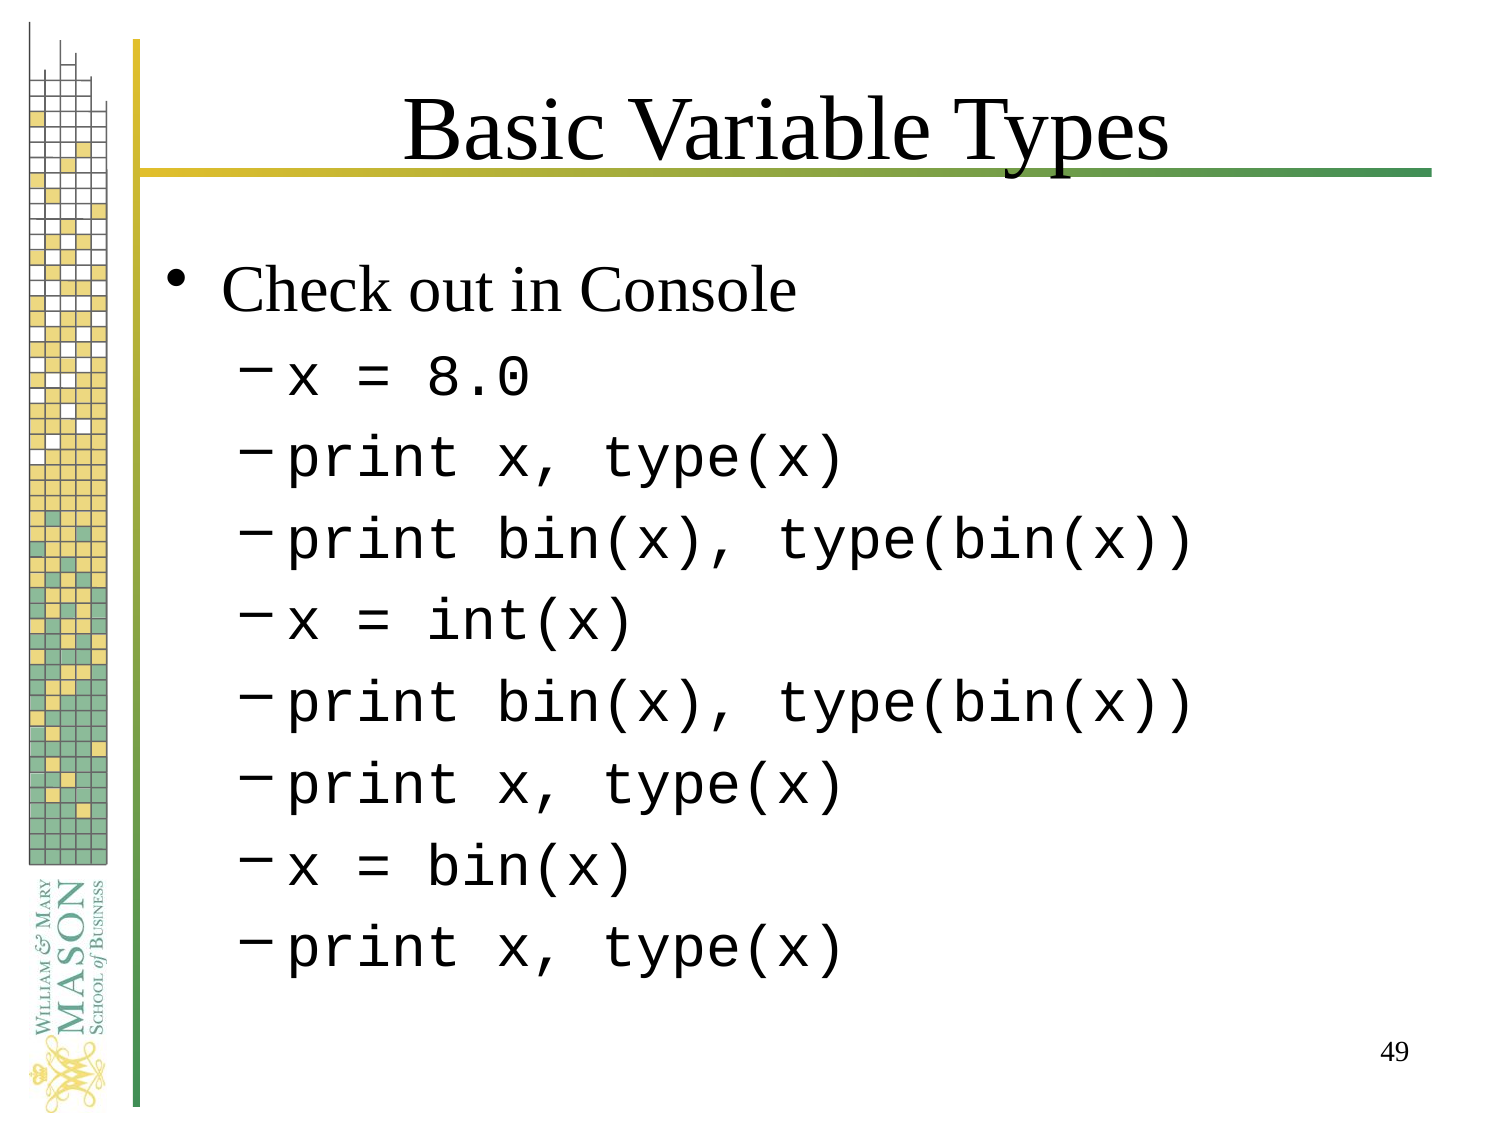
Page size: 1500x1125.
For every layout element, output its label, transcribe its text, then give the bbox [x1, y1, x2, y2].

title Basic Variable Types [150, 45, 1425, 200]
title Naming Variables [29, 879, 107, 1113]
list Check out in Console x = 8.0 print x, type(x) print bin(x), type(bin(x)) x = int(x) print bin(x), type(bin(x)) print x, type(x) x = bin(x) print x, type(x) [150, 237, 1425, 1005]
slide_number 49 [1048, 1024, 1426, 1103]
